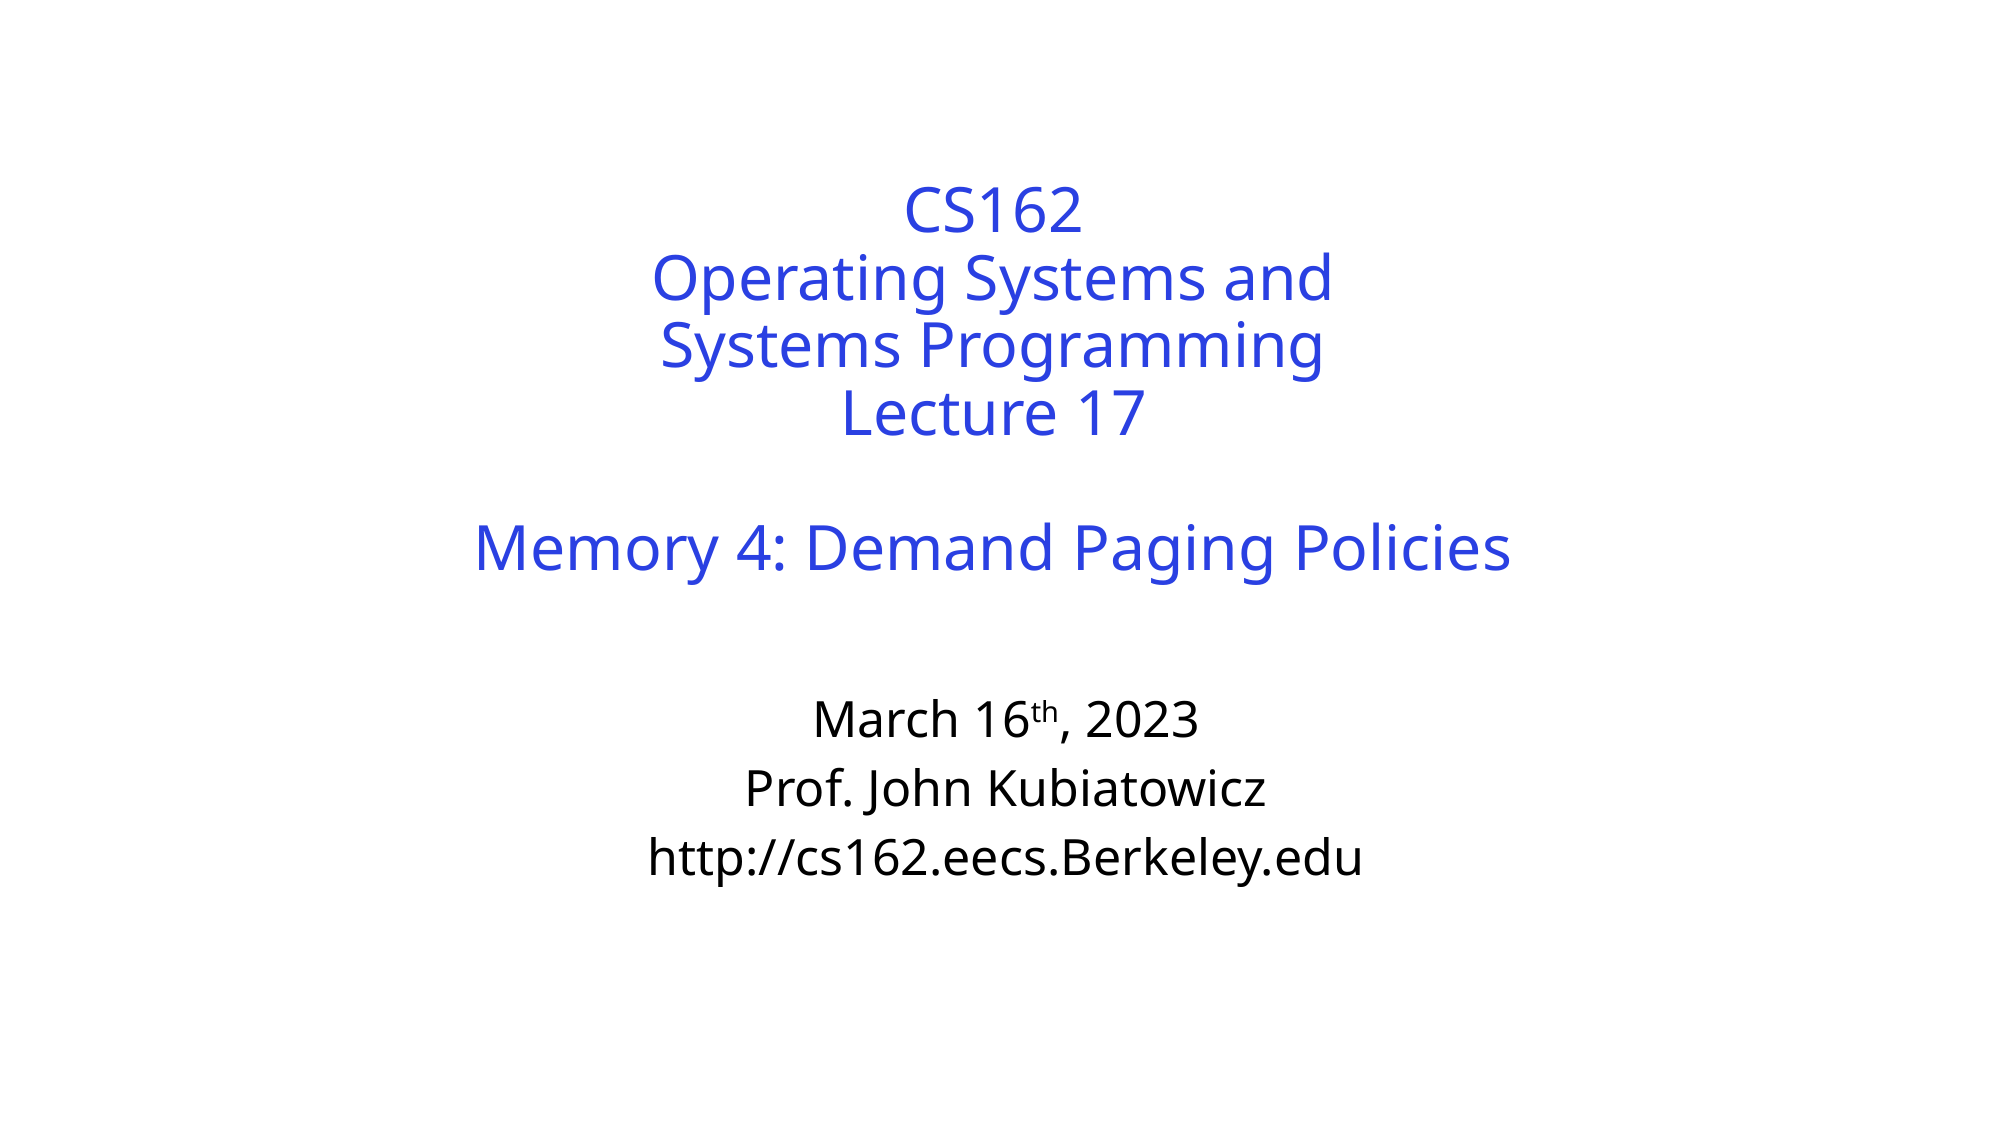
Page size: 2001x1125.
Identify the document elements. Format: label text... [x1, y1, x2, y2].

title CS162 Operating Systems and Systems Programming Lecture 17 Memory 4: Demand Paging Policies [137, 212, 1850, 550]
subtitle March 16th, 2023 Prof. John Kubiatowicz http://cs162.eecs.Berkeley.edu [350, 687, 1663, 925]
